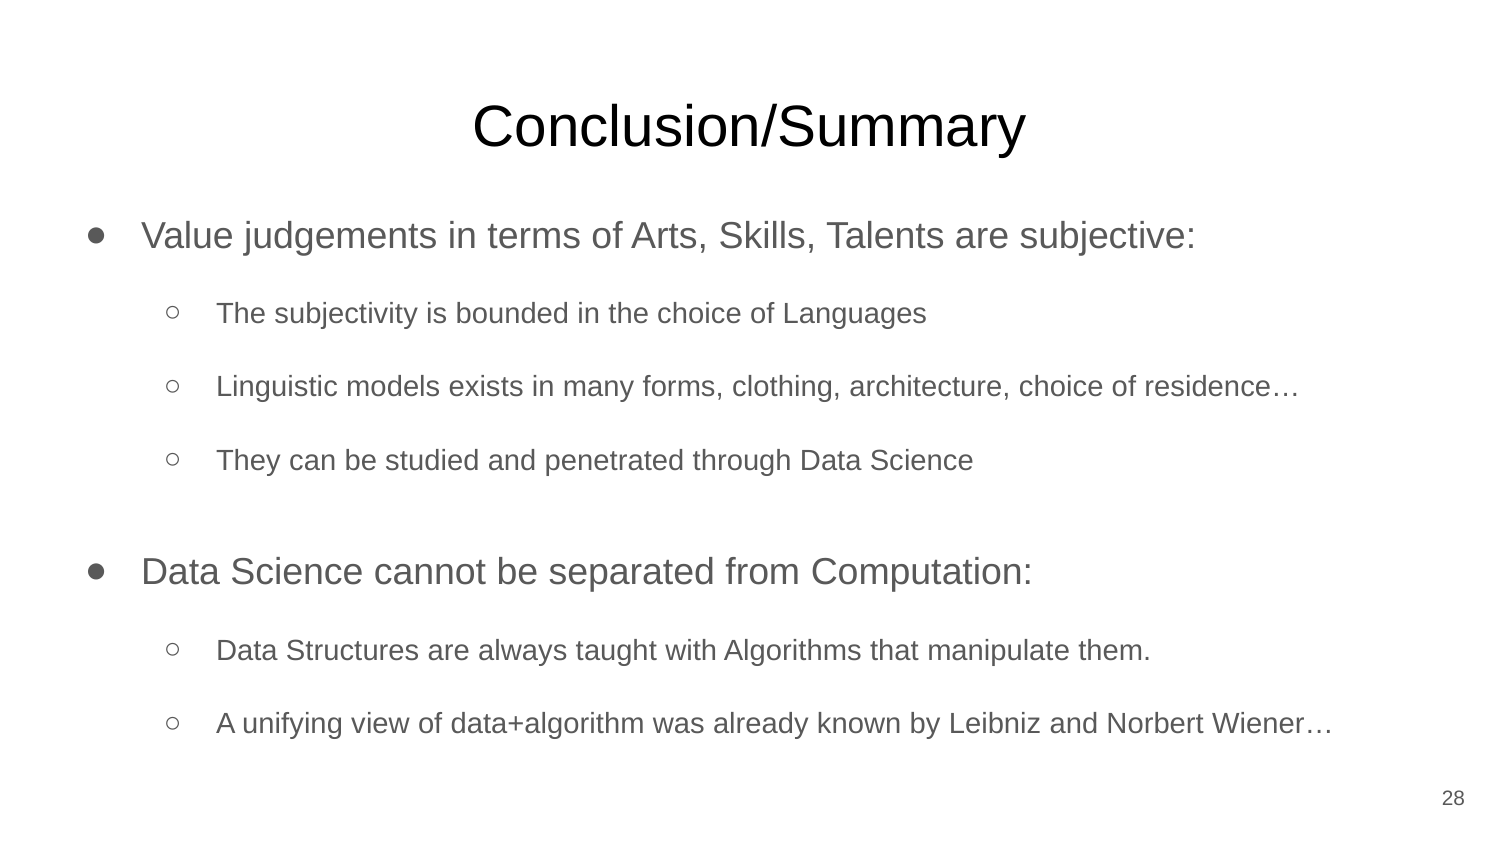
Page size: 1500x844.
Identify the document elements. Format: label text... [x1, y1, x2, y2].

slide_number 28 [1389, 764, 1480, 830]
title Conclusion/Summary [51, 72, 1449, 167]
list Value judgements in terms of Arts, Skills, Talents are subjective: The subjectivity is bounded in the choice of Languages Linguistic models exists in many forms, clothing, architecture, choice of residence… They can be studied and penetrated through Data Science Data Science cannot be separated from Computation: Data Structures are always taught with Algorithms that manipulate them. A unifying view of data+algorithm was already known by Leibniz and Norbert Wiener… [51, 189, 1379, 750]
